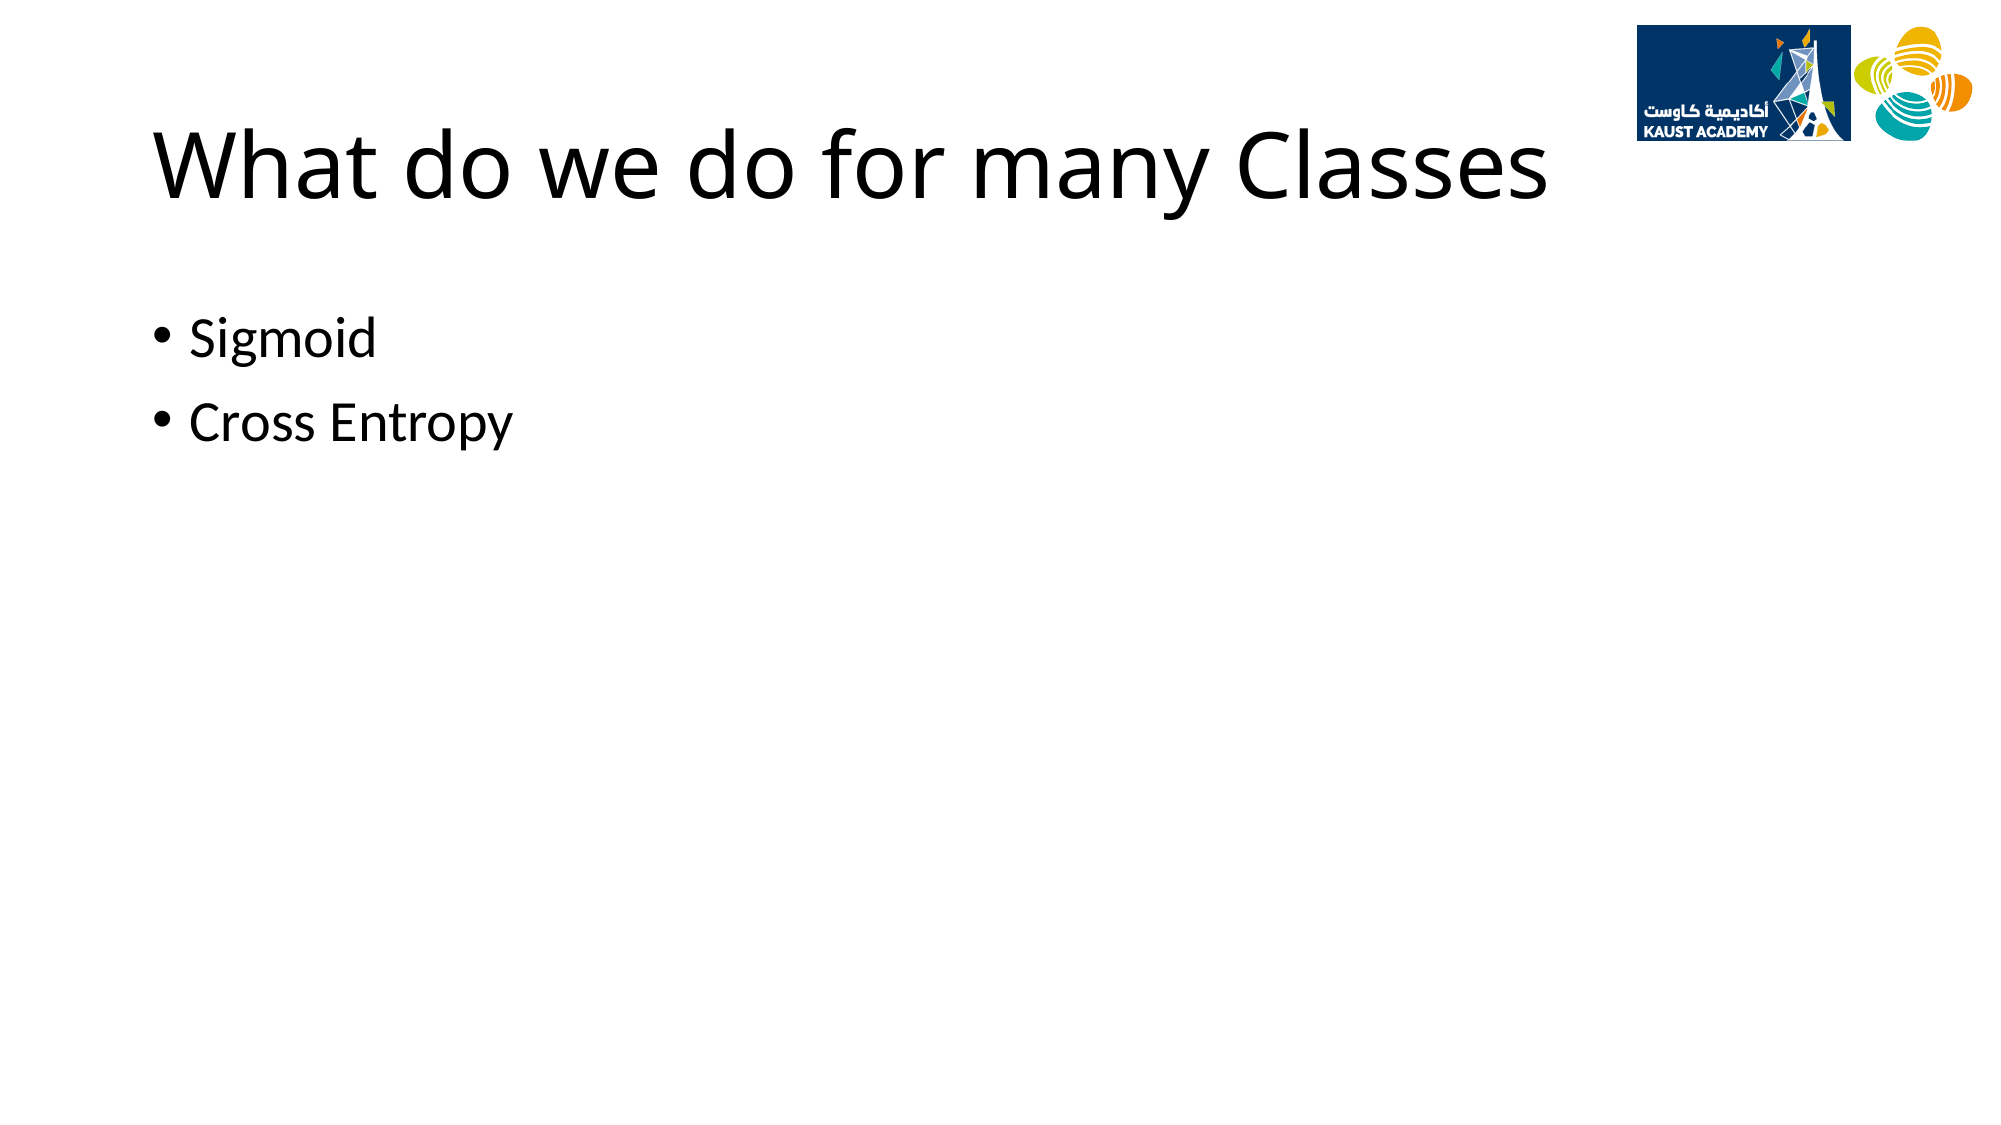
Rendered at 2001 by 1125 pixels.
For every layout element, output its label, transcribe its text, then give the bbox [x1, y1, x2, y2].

title What do we do for many Classes [137, 59, 1863, 278]
picture [1637, 25, 1978, 141]
list Sigmoid Cross Entropy [137, 299, 1863, 1014]
